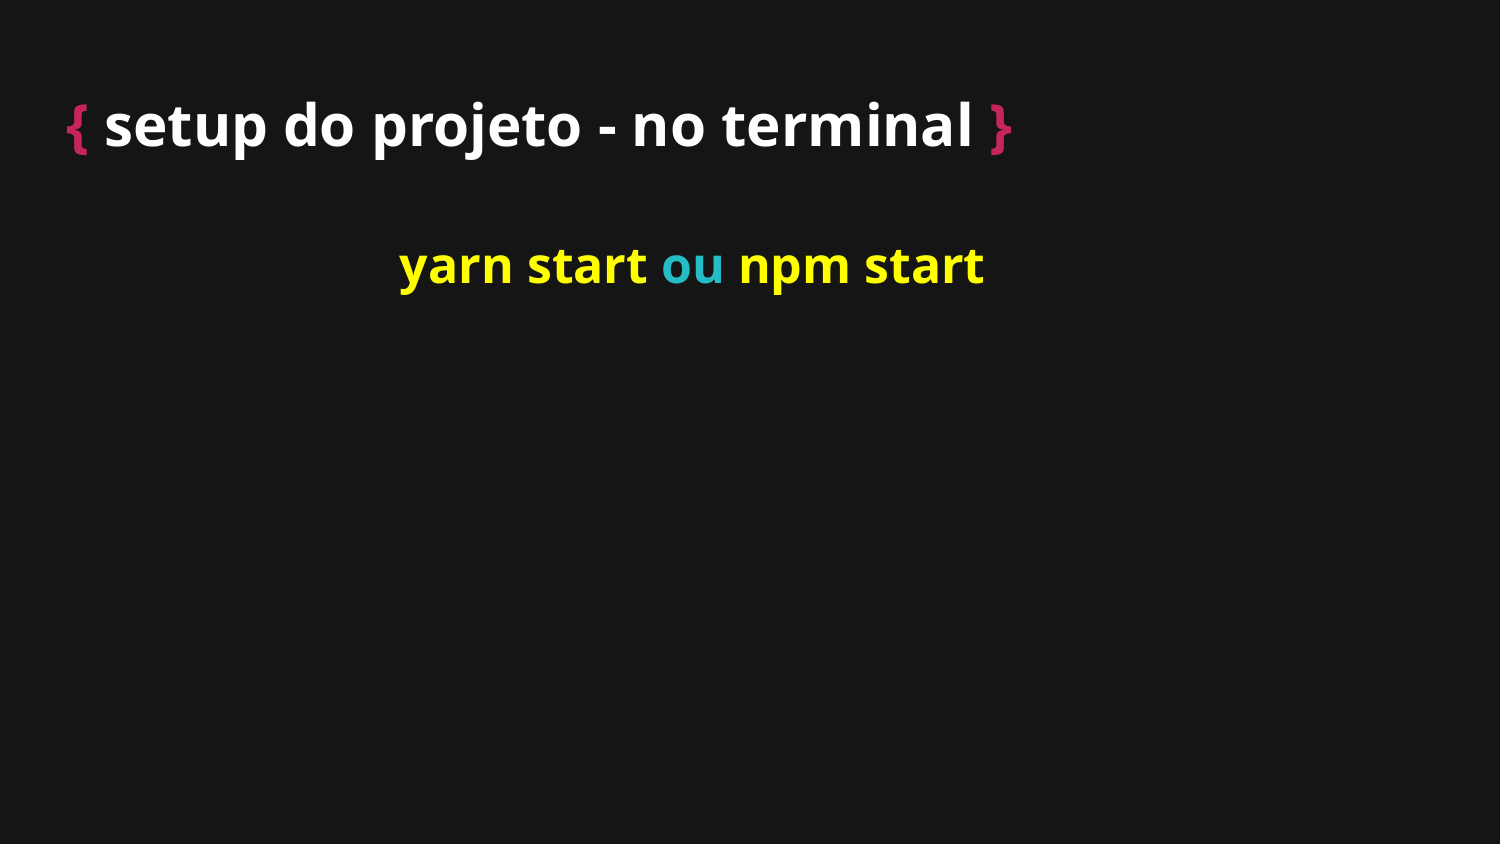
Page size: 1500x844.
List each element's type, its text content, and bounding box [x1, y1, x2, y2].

title { setup do projeto - no terminal } [51, 72, 1449, 167]
list yarn start ou npm start [72, 209, 1313, 449]
